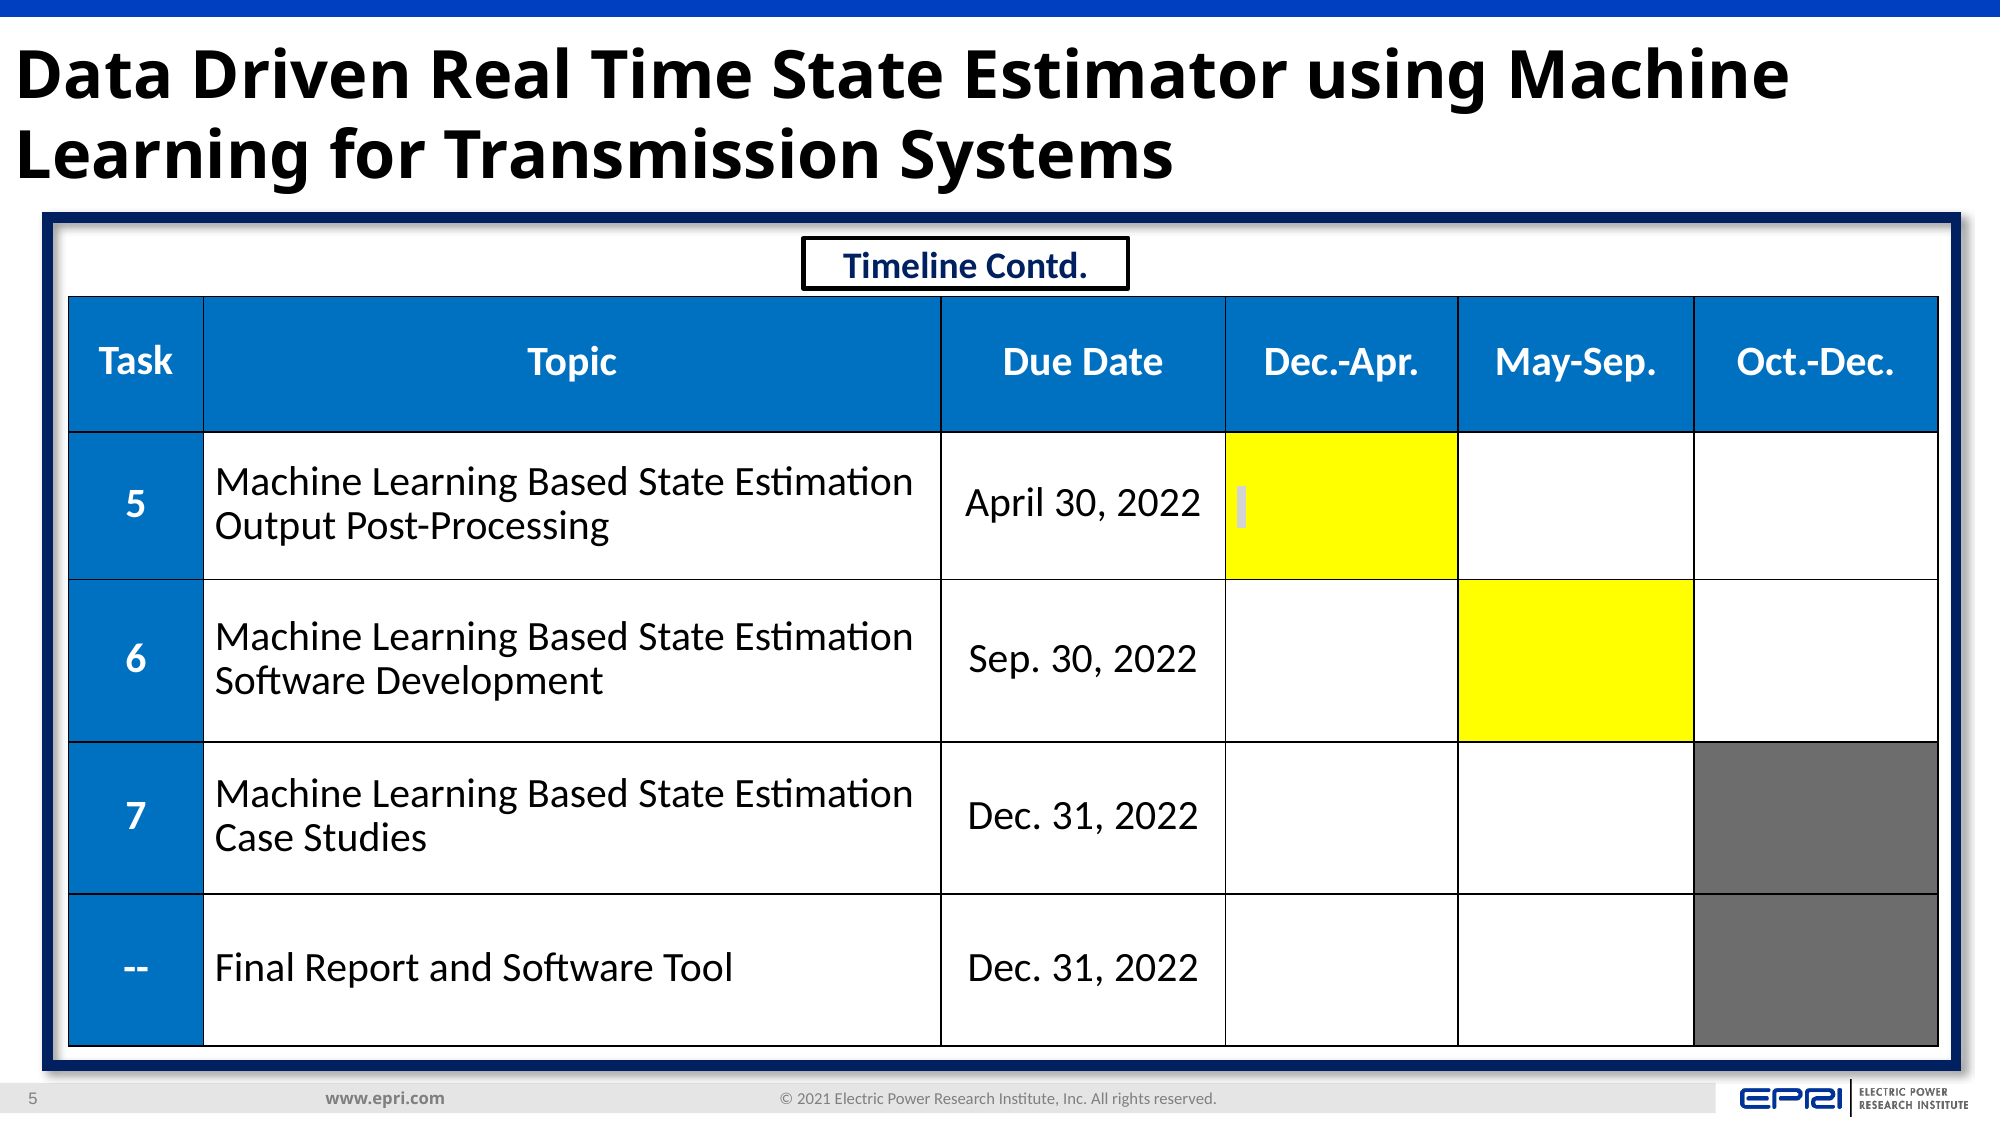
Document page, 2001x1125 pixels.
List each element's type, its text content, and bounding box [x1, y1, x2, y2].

text_box Data Driven Real Time State Estimator using Machine Learning for Transmission Systems [3, 59, 2000, 164]
text_box Timeline Contd. [803, 238, 1128, 289]
text_box [47, 217, 1956, 1066]
picture [1740, 1079, 1968, 1117]
